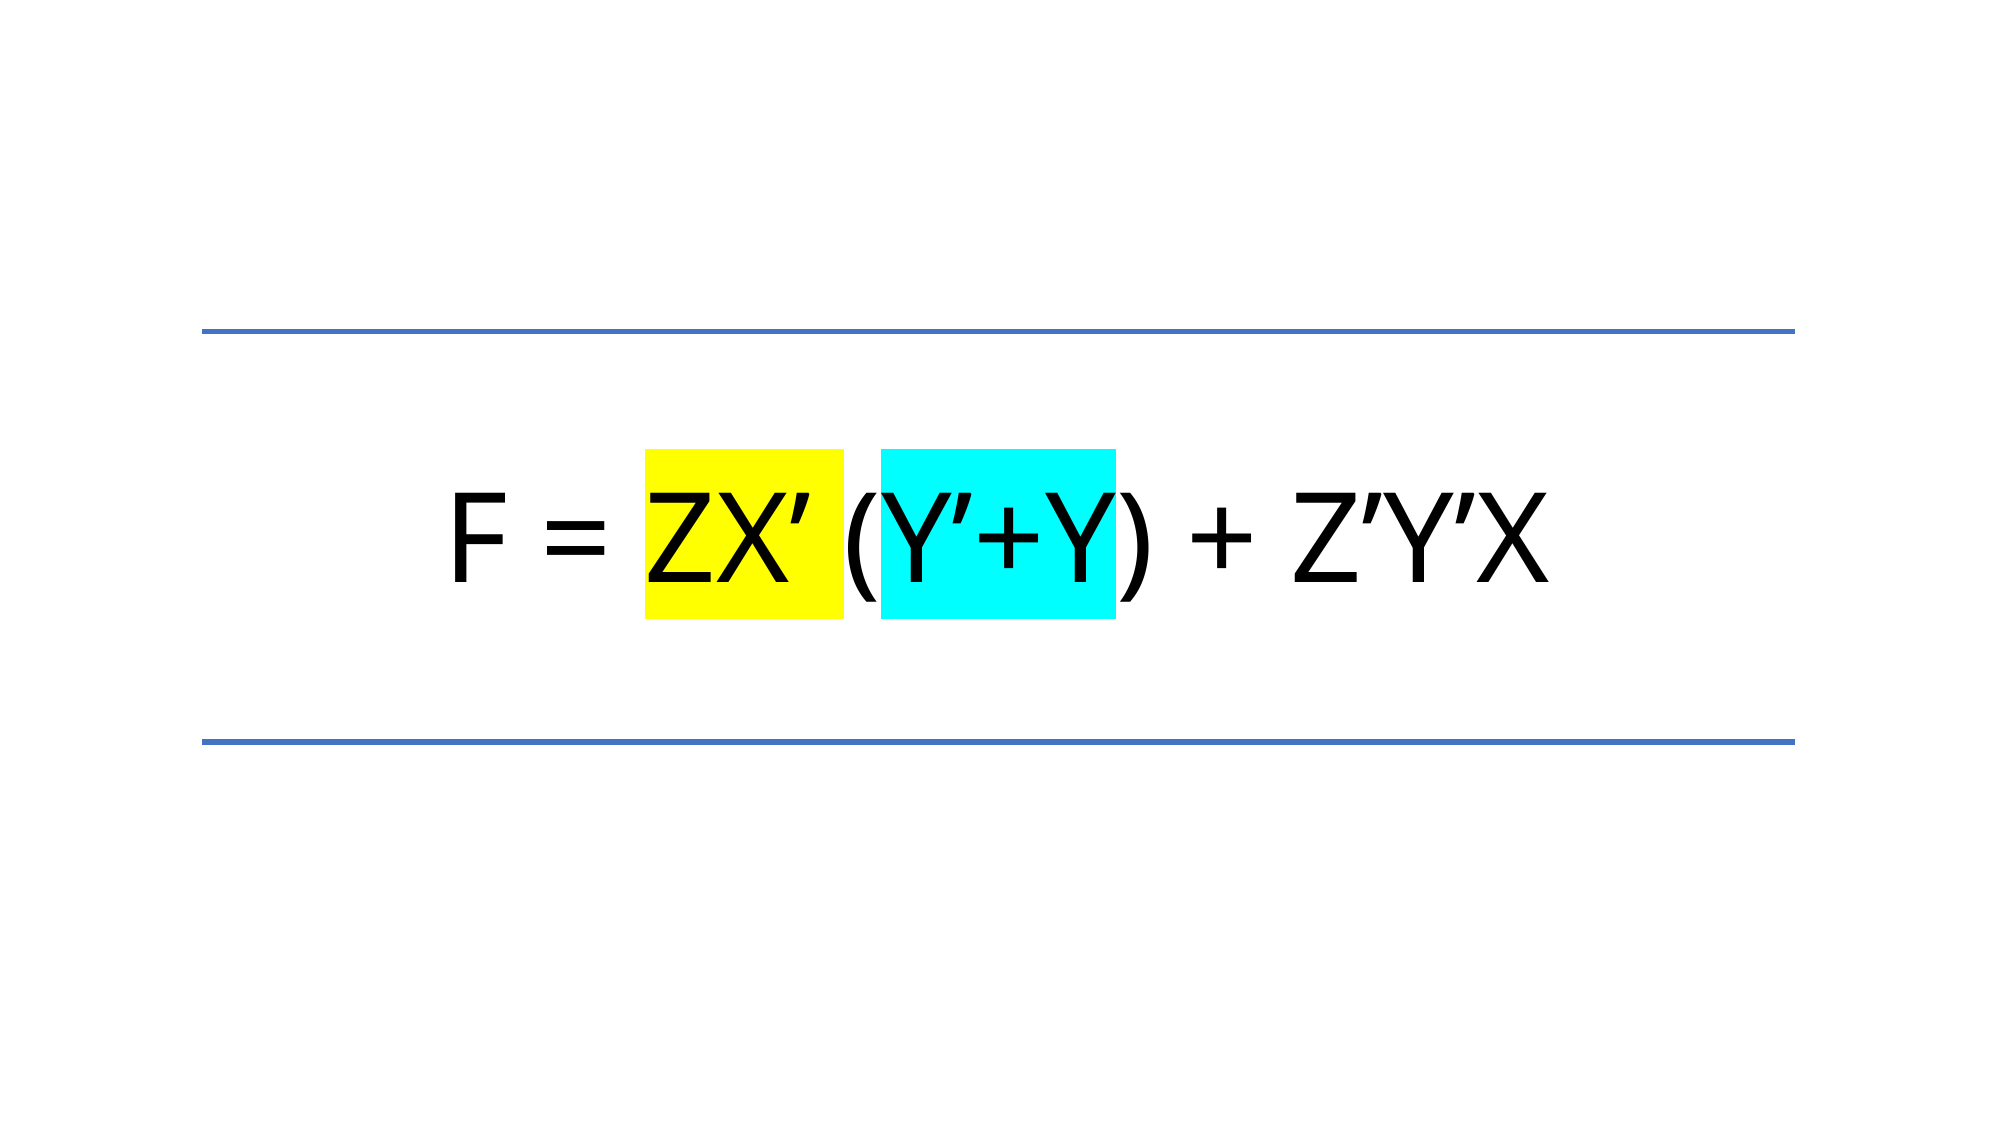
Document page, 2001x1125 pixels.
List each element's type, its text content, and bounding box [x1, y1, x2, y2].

text_box F = zx’ (y’+Y) + Z’y’x [0, 449, 1997, 615]
